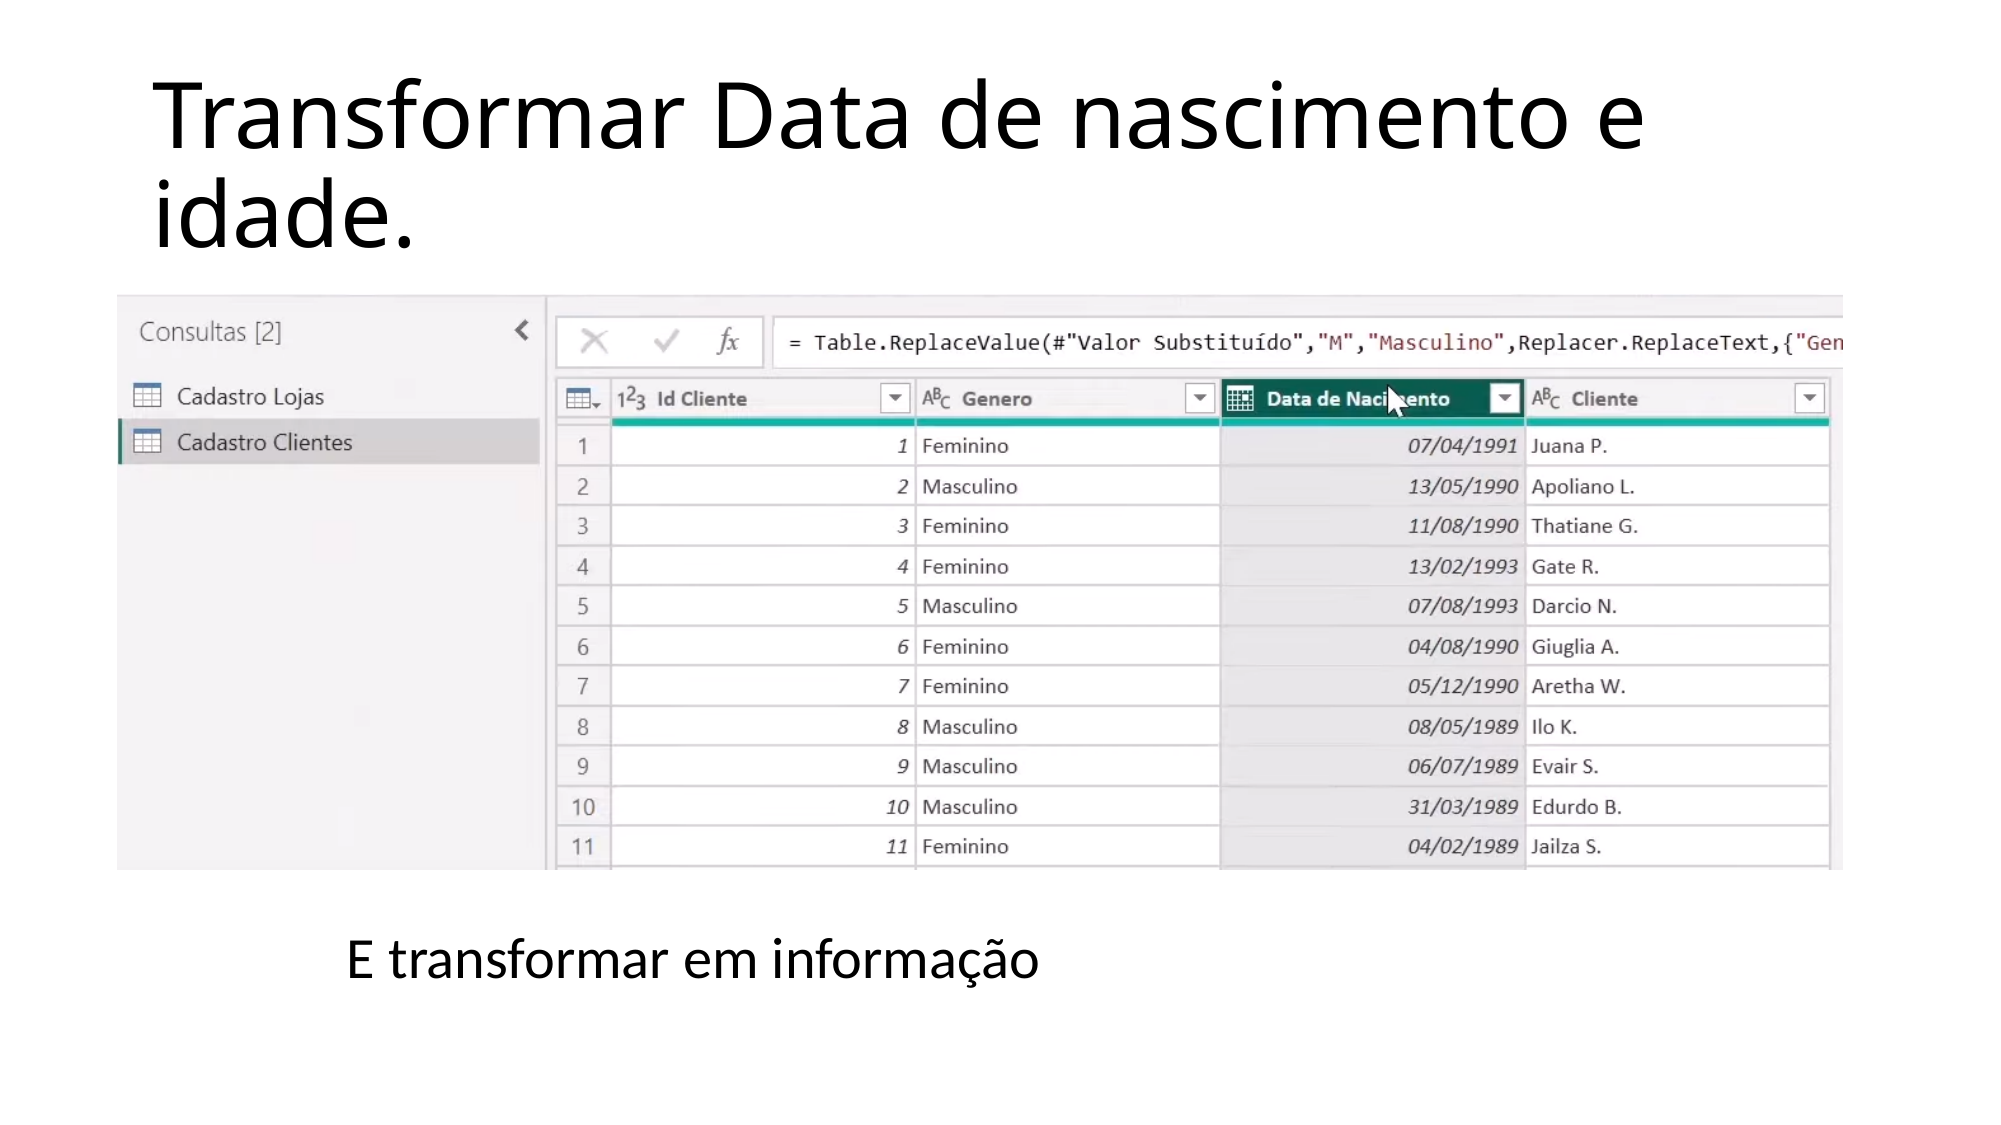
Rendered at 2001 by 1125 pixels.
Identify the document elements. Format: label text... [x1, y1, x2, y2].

title Transformar Data de nascimento e idade. [137, 59, 1863, 278]
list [117, 294, 1843, 870]
text_box E transformar em informação [332, 913, 1087, 998]
